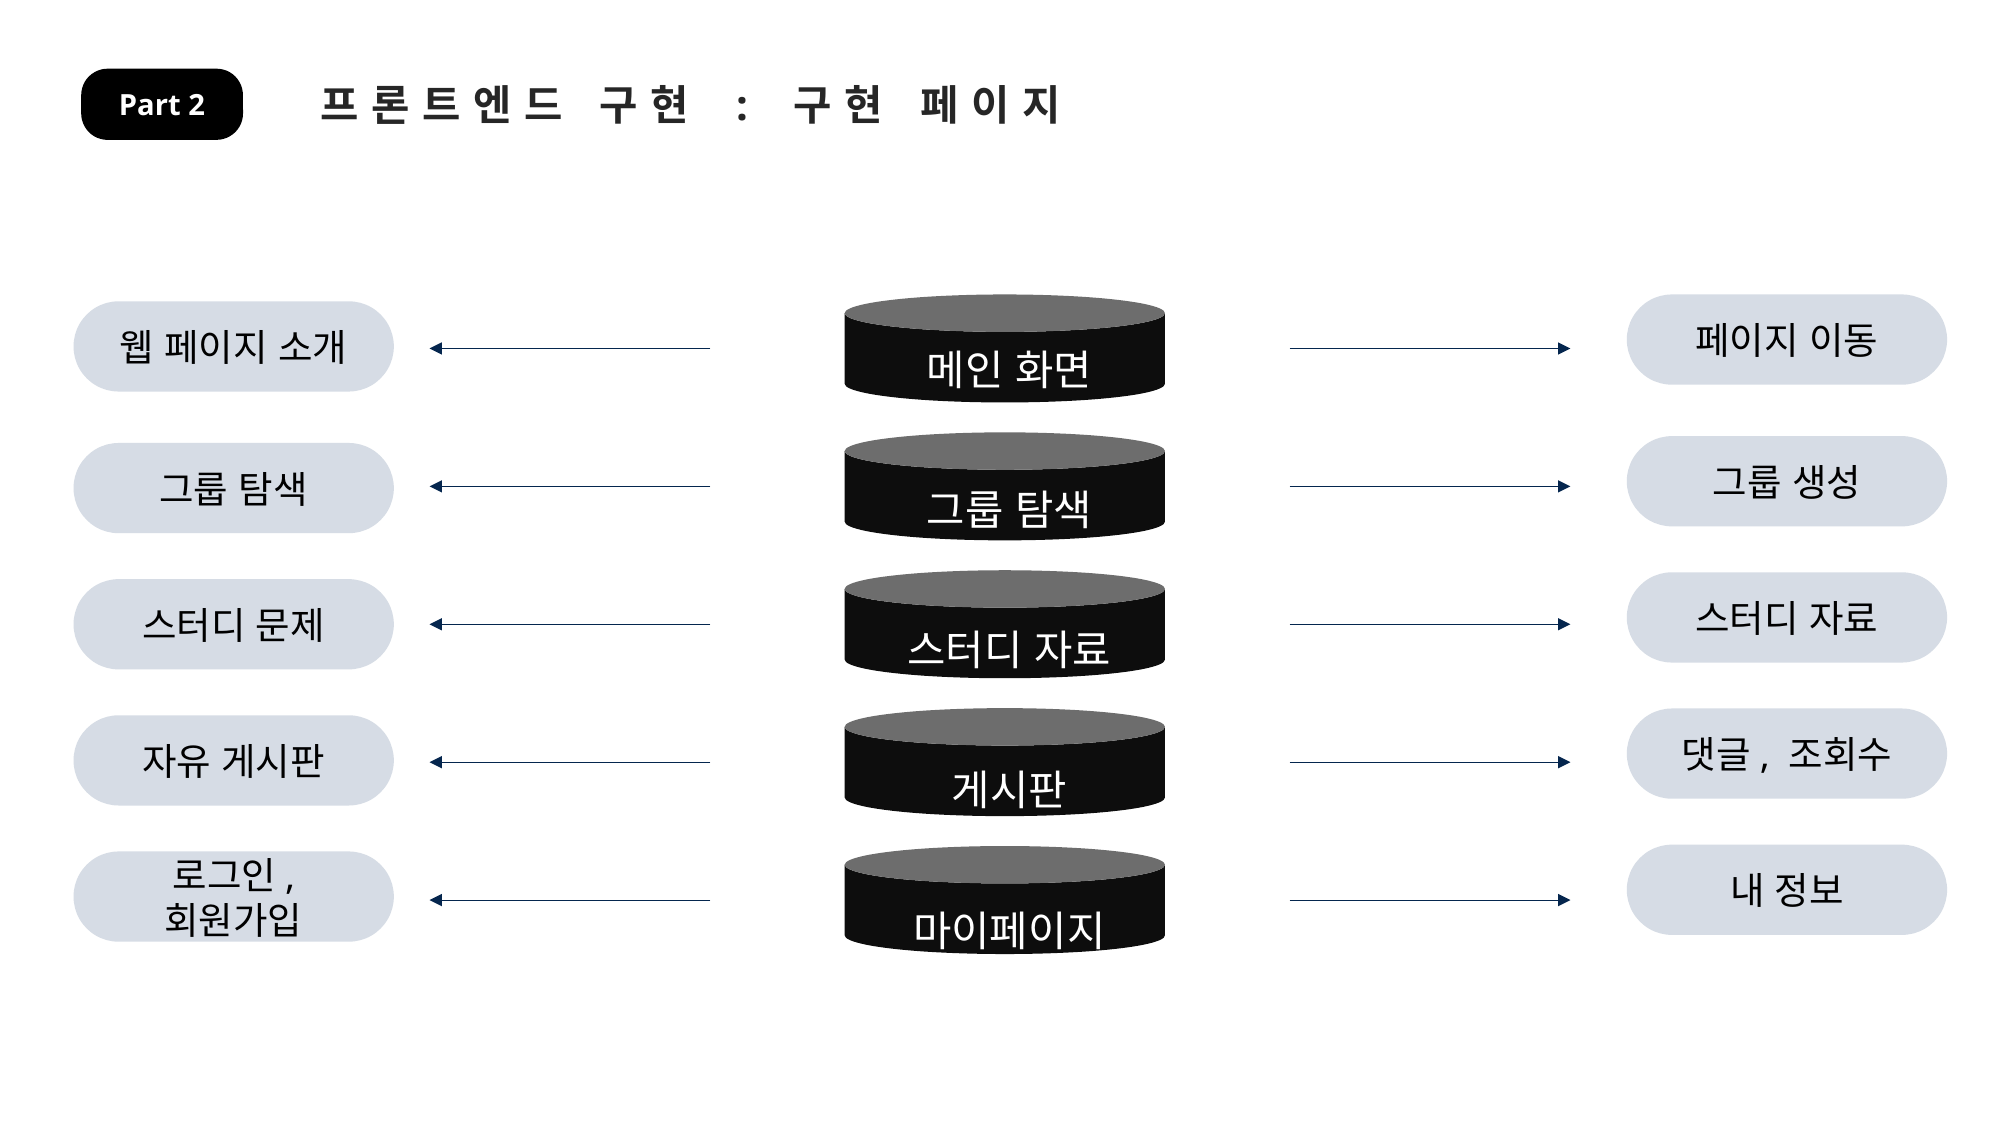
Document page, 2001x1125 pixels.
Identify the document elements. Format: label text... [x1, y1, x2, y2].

text_box [843, 293, 1167, 400]
text_box 그룹 생성 [1625, 435, 1949, 528]
text_box 이미지 [847, 848, 1163, 882]
text_box 내 정보 [1625, 843, 1949, 936]
text_box 스터디 자료 [892, 616, 1127, 682]
text_box [843, 569, 1167, 674]
text_box 댓글, 조회수 [1625, 707, 1949, 800]
text_box Part 2 [104, 79, 221, 129]
text_box 스터디 문제 [72, 578, 395, 671]
text_box 그룹 탐색 [911, 476, 1108, 542]
text_box 메인 화면 [911, 336, 1108, 401]
text_box 자유 게시판 [72, 714, 395, 807]
text_box [843, 707, 1167, 816]
text_box [847, 572, 1163, 606]
text_box 로그인, 회원가입 [72, 850, 395, 943]
text_box [843, 844, 1167, 951]
text_box 게시판 [936, 756, 1082, 822]
text_box 그룹 탐색 [72, 441, 395, 535]
text_box [843, 431, 1167, 538]
text_box [80, 67, 245, 141]
text_box 이미지 [847, 710, 1163, 744]
text_box 마이페이지 [898, 896, 1121, 962]
text_box 스터디 자료 [1625, 571, 1949, 664]
text_box 프론트엔드 구현 : 구현 페이지 [305, 71, 1076, 137]
text_box 웹 페이지 소개 [72, 300, 395, 393]
text_box 페이지 이동 [1625, 293, 1949, 386]
